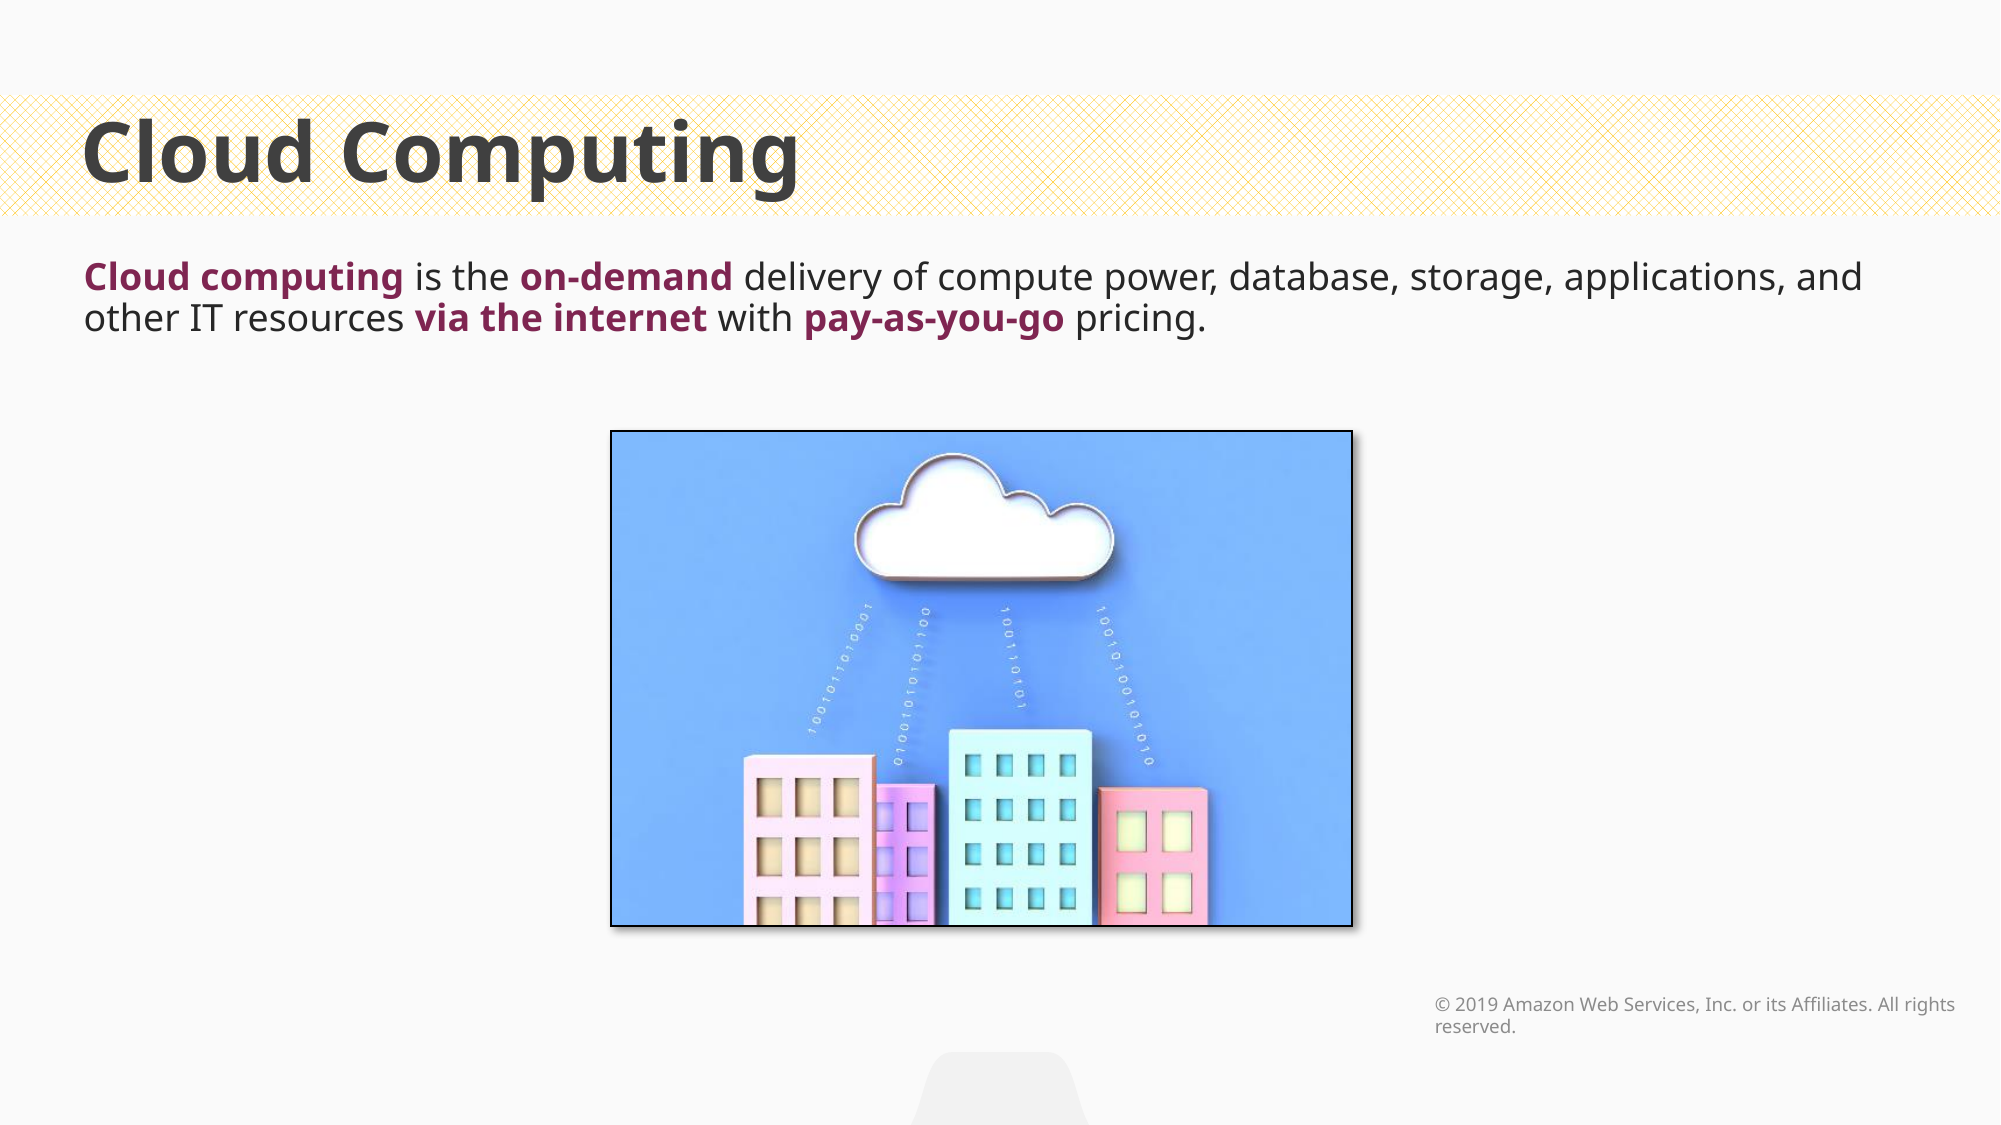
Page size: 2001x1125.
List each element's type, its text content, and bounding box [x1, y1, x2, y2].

list Cloud computing is the on-demand delivery of compute power, database, storage, applications, and other IT resources via the internet with pay-as-you-go pricing. [68, 250, 1932, 1014]
picture [611, 432, 1352, 926]
title Cloud Computing [0, 95, 2000, 216]
text_box © 2019 Amazon Web Services, Inc. or its Affiliates. All rights reserved. [1419, 985, 2000, 1046]
